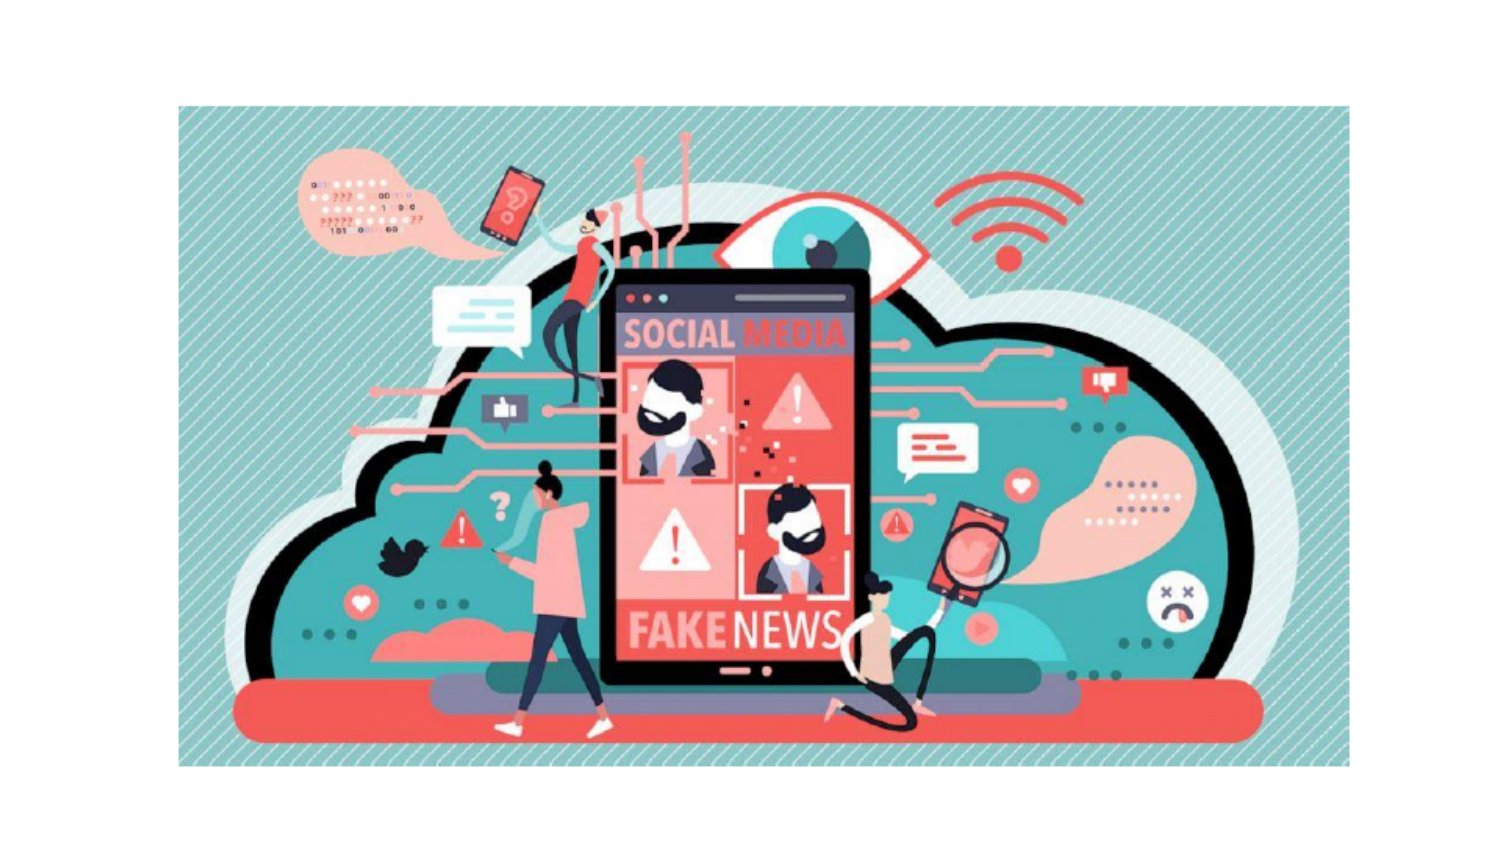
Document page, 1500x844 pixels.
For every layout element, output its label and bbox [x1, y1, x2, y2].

picture [156, 86, 1378, 798]
